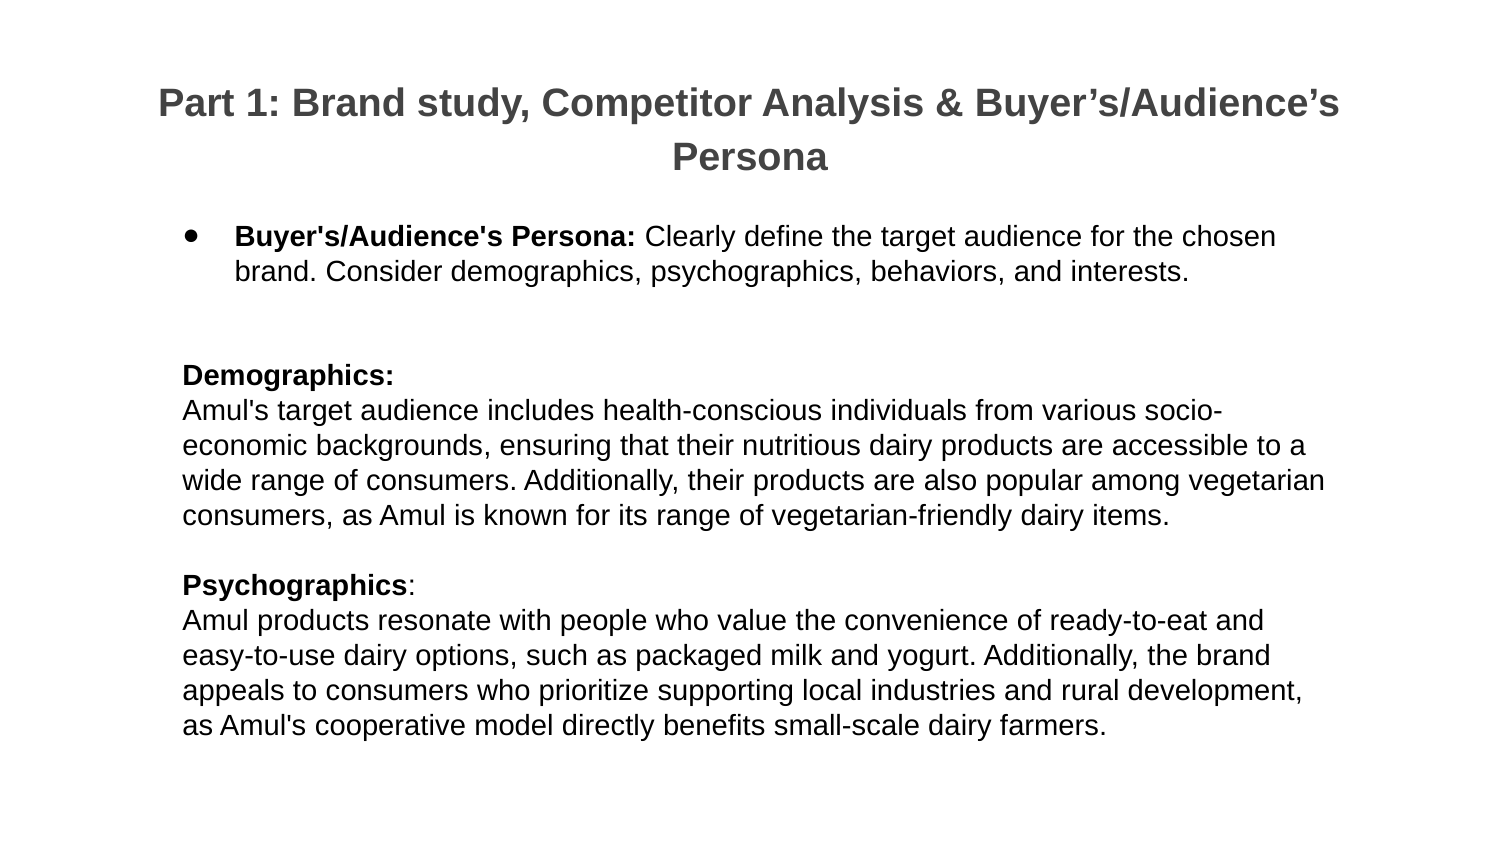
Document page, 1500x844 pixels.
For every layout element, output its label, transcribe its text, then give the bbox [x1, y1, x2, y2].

text_box Buyer's/Audience's Persona: Clearly define the target audience for the chosen brand. Consider demographics, psychographics, behaviors, and interests. Demographics: Amul's target audience includes health-conscious individuals from various socio-economic backgrounds, ensuring that their nutritious dairy products are accessible to a wide range of consumers. Additionally, their products are also popular among vegetarian consumers, as Amul is known for its range of vegetarian-friendly dairy items. Psychographics: Amul products resonate with people who value the convenience of ready-to-eat and easy-to-use dairy options, such as packaged milk and yogurt. Additionally, the brand appeals to consumers who prioritize supporting local industries and rural development, as Amul's cooperative model directly benefits small-scale dairy farmers. [144, 166, 1356, 792]
text_box Part 1: Brand study, Competitor Analysis & Buyer’s/Audience’s Persona [125, 54, 1375, 194]
